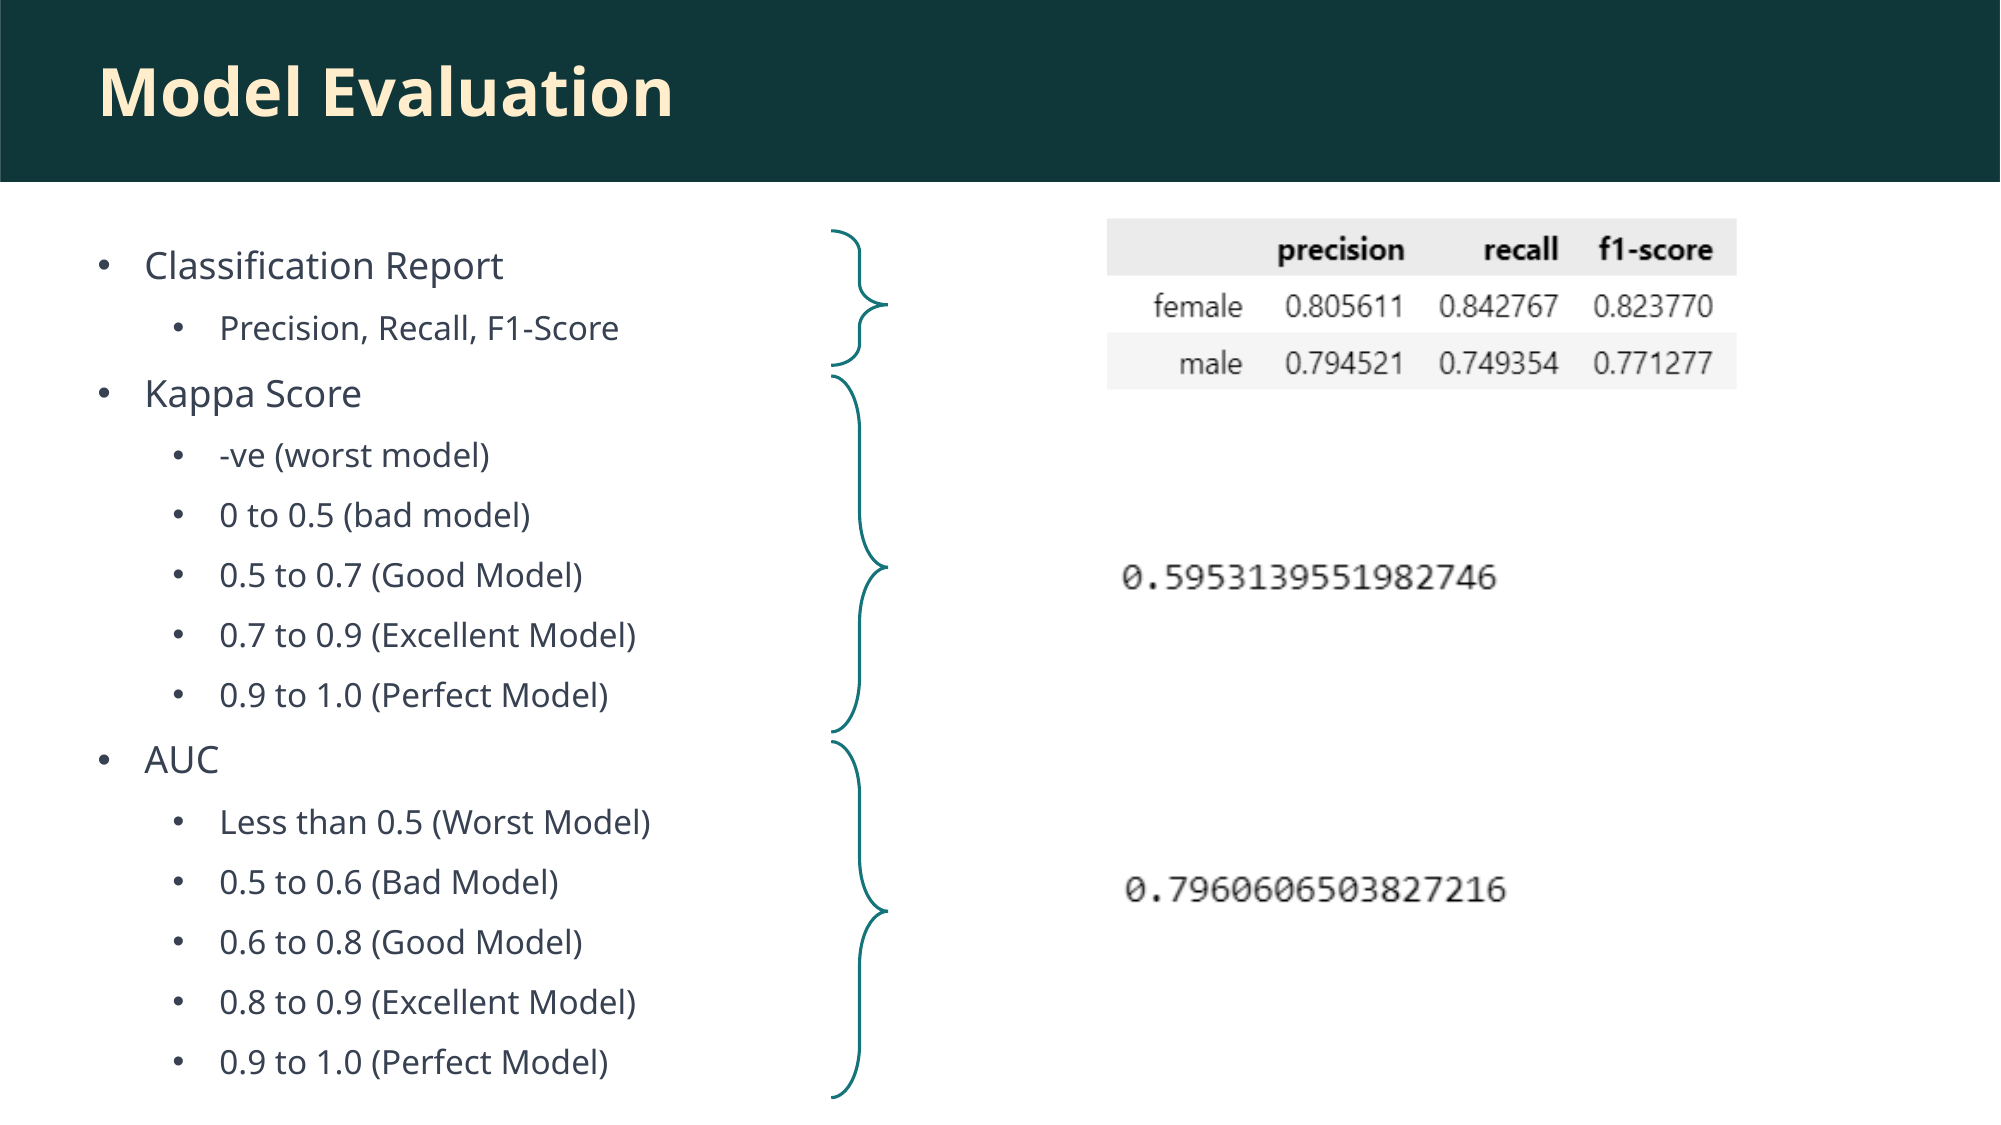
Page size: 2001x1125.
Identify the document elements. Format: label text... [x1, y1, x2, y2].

picture [1107, 539, 1528, 614]
picture [0, 0, 2000, 182]
text_box [831, 741, 888, 1099]
picture [1111, 864, 1525, 918]
text_box [831, 230, 888, 366]
text_box Classification Report Precision, Recall, F1-Score Kappa Score -ve (worst model) 0 to 0.5 (bad model) 0.5 to 0.7 (Good Model) 0.7 to 0.9 (Excellent Model) 0.9 to 1.0 (Perfect Model) AUC Less than 0.5 (Worst Model) 0.5 to 0.6 (Bad Model) 0.6 to 0.8 (Good Model) 0.8 to 0.9 (Excellent Model) 0.9 to 1.0 (Perfect Model) [82, 212, 725, 1089]
text_box [831, 375, 888, 733]
picture [1106, 212, 1737, 395]
